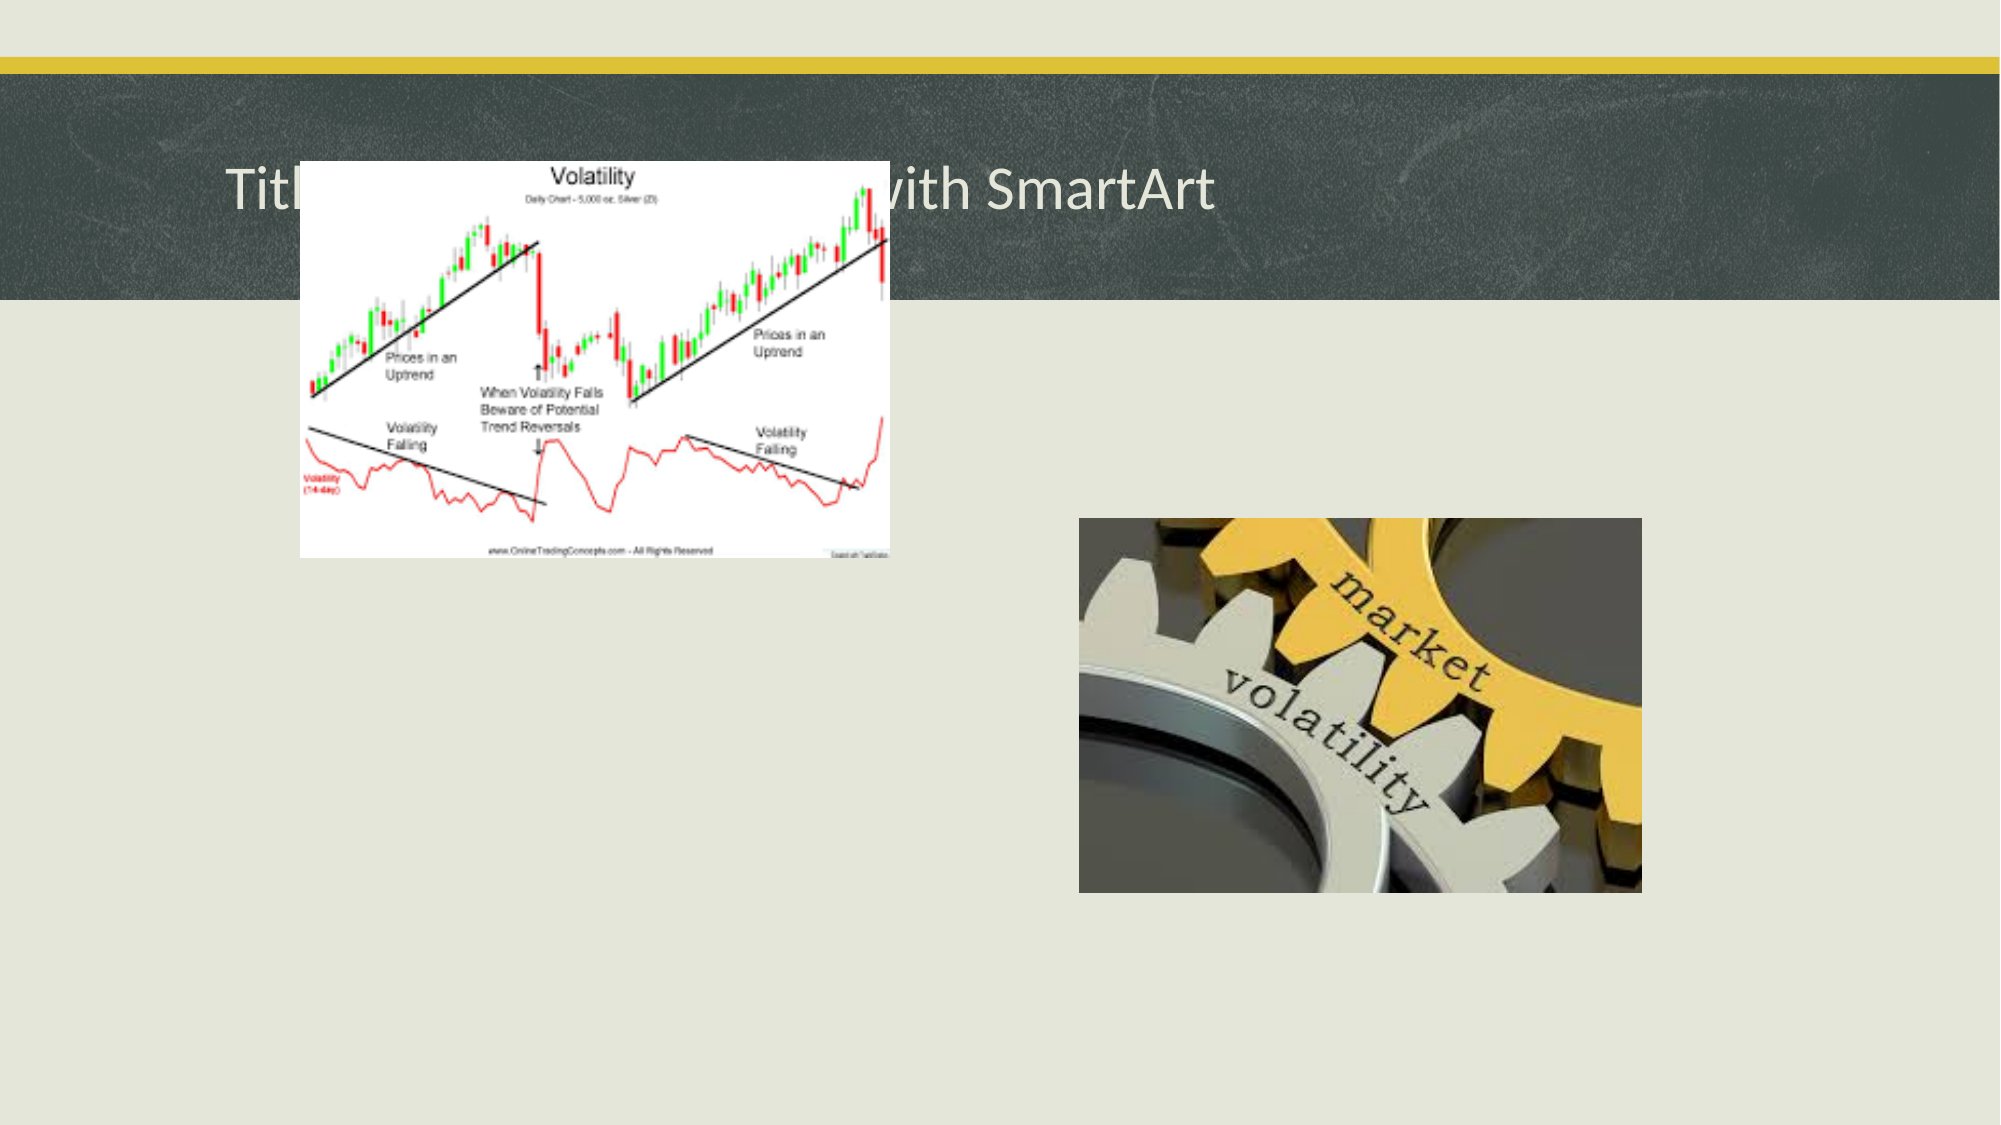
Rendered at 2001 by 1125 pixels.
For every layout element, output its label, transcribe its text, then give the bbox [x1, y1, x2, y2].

picture [1079, 518, 1642, 893]
title Title and Content Layout with SmartArt [210, 76, 1790, 300]
picture [0, 74, 2000, 300]
picture [299, 161, 890, 558]
